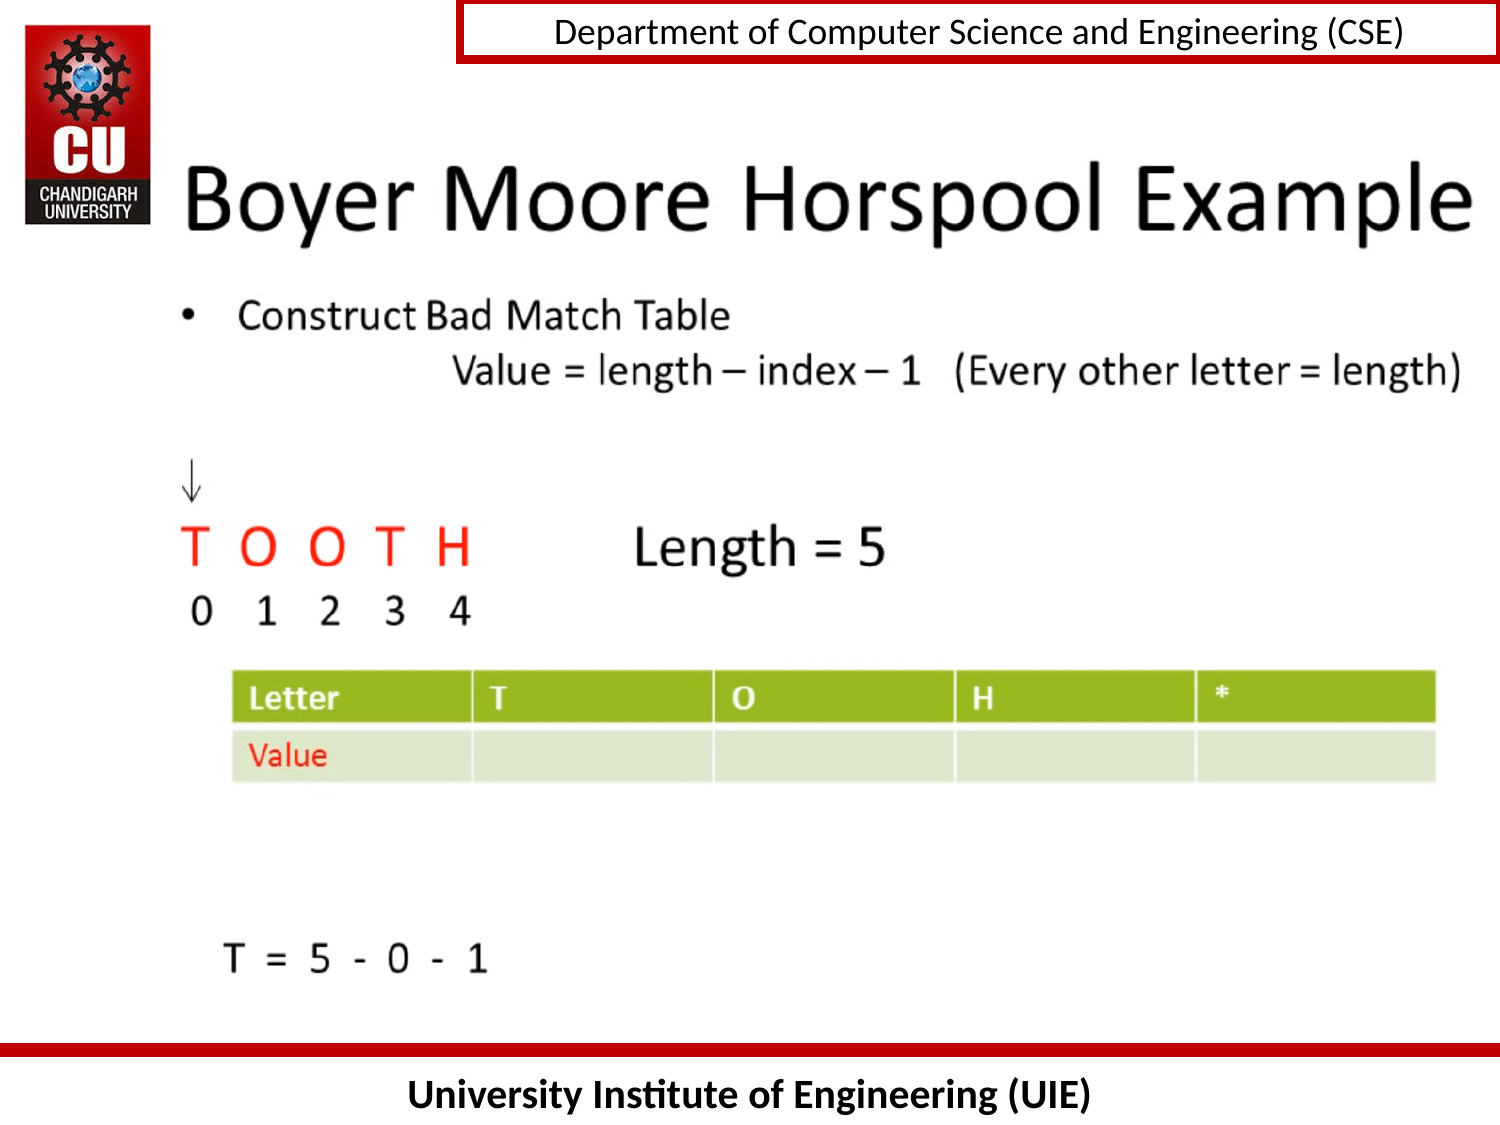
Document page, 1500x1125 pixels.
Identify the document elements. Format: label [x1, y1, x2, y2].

picture [164, 149, 1476, 1007]
picture [24, 24, 151, 225]
